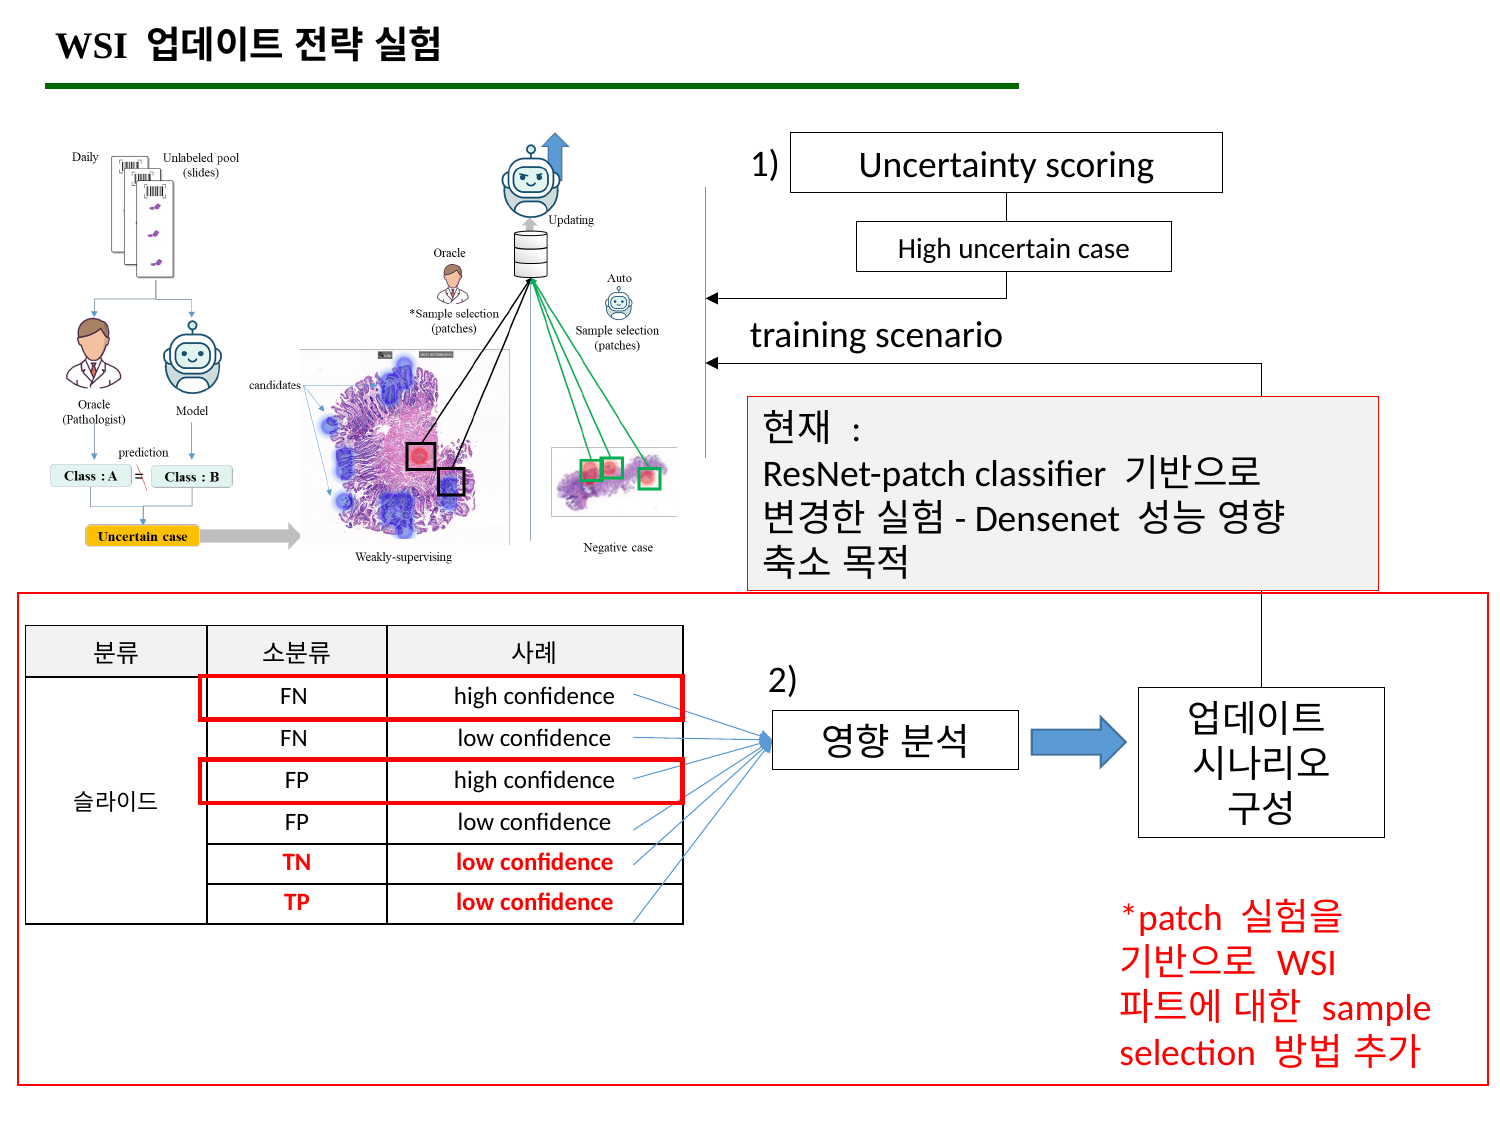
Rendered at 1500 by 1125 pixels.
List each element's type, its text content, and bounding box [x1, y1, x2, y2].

text_box Uncertainty scoring [909, 132, 1223, 193]
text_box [633, 740, 773, 923]
text_box 1) [735, 131, 803, 192]
text_box 현재 : ResNet-patch classifier 기반으로 변경한 실험- Densenet 성능 영향 축소 목적 [747, 396, 821, 591]
text_box Uncertainty scoring [790, 132, 803, 193]
text_box High uncertain case [909, 221, 1172, 272]
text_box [821, 247, 1147, 804]
text_box WSI 업데이트 전략 실험 [40, 14, 818, 74]
text_box 현재 : ResNet-patch classifier 기반으로 변경한 실험- Densenet 성능 영향 축소 목적 [1147, 396, 1379, 591]
text_box training scenario [735, 302, 803, 363]
picture [36, 132, 692, 571]
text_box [803, 95, 909, 397]
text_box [633, 693, 773, 737]
text_box [17, 592, 1489, 1086]
